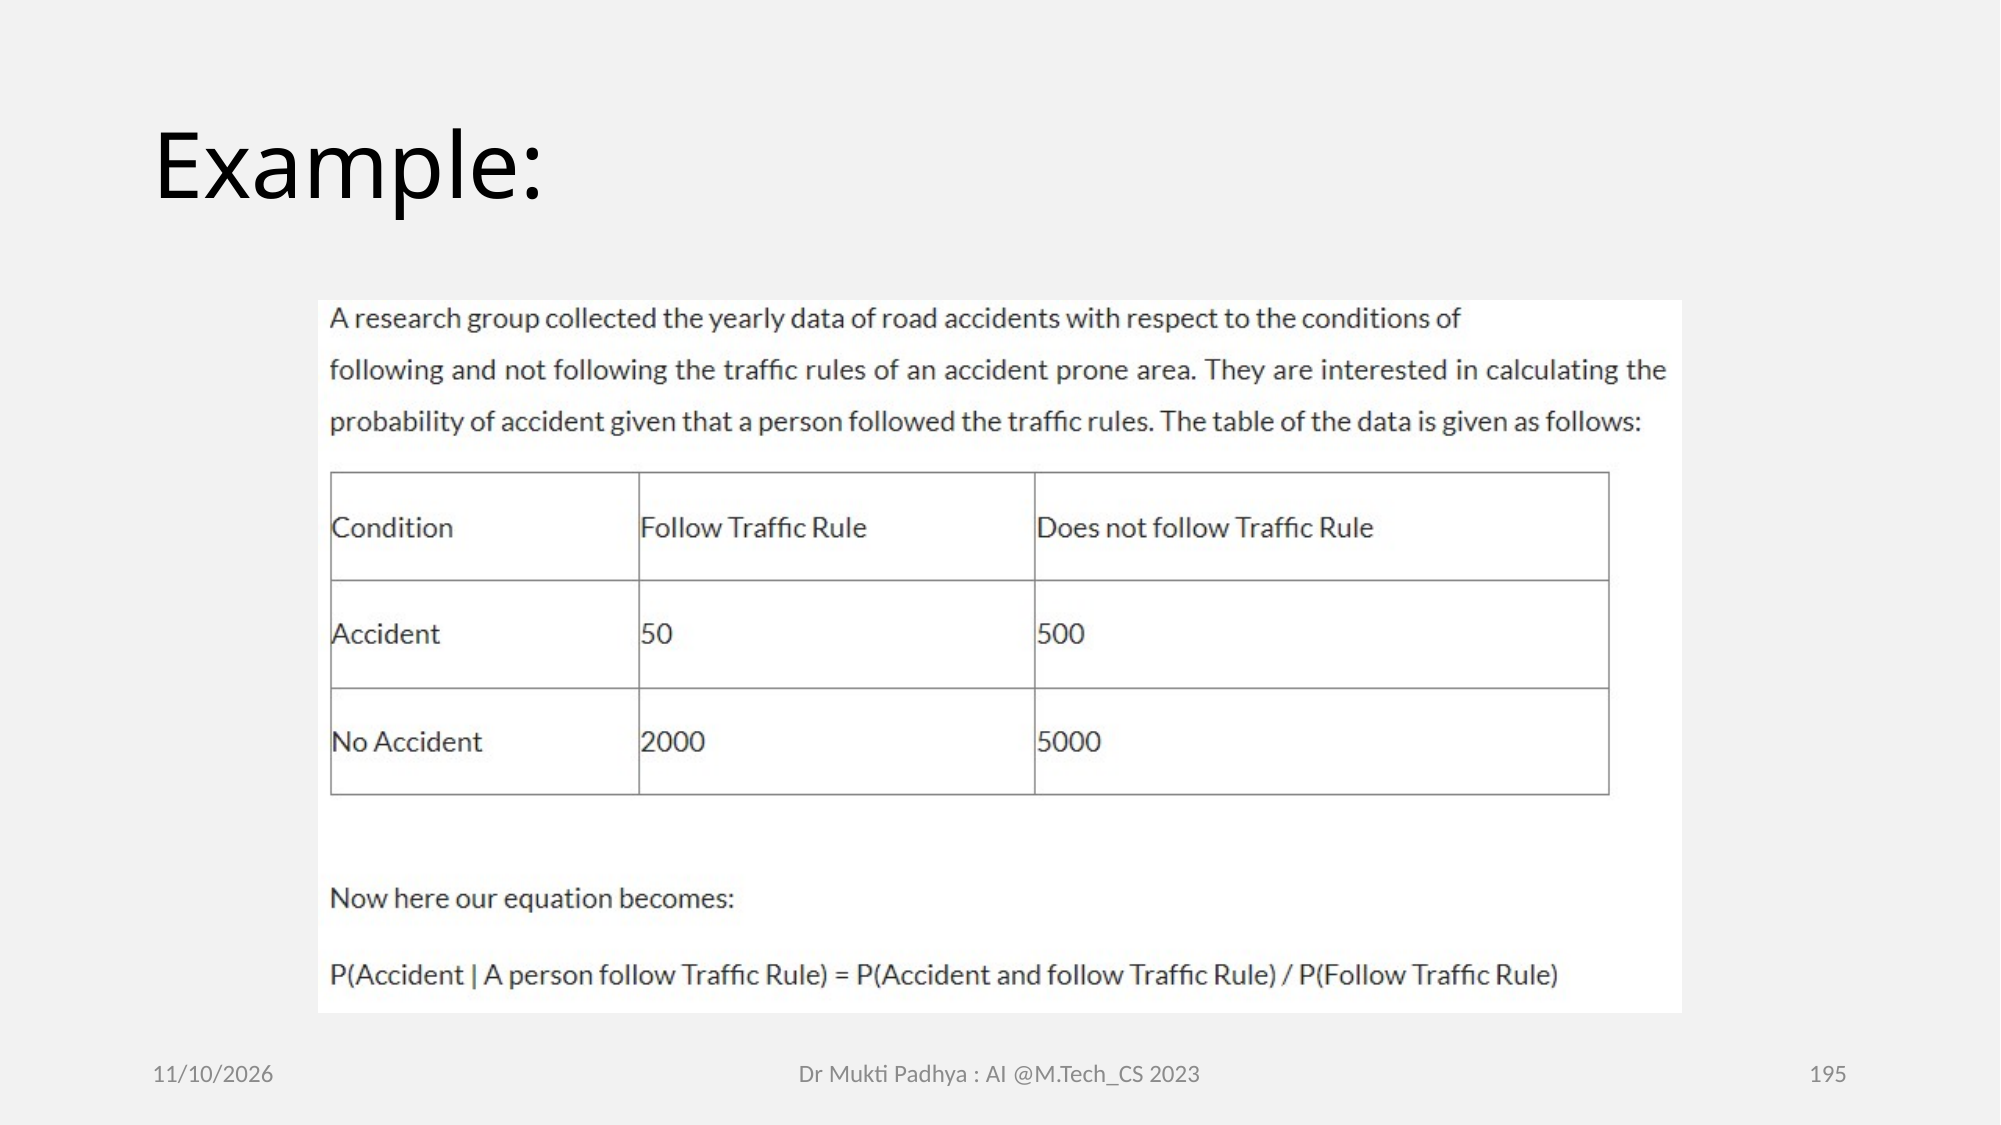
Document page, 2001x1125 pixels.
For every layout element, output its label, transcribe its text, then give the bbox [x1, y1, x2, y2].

footer Dr Mukti Padhya : AI @M.Tech_CS 2023 [662, 1042, 1338, 1103]
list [318, 300, 1682, 1013]
title Example: [137, 59, 1863, 278]
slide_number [137, 1042, 588, 1103]
slide_number 195 [1412, 1042, 1863, 1103]
